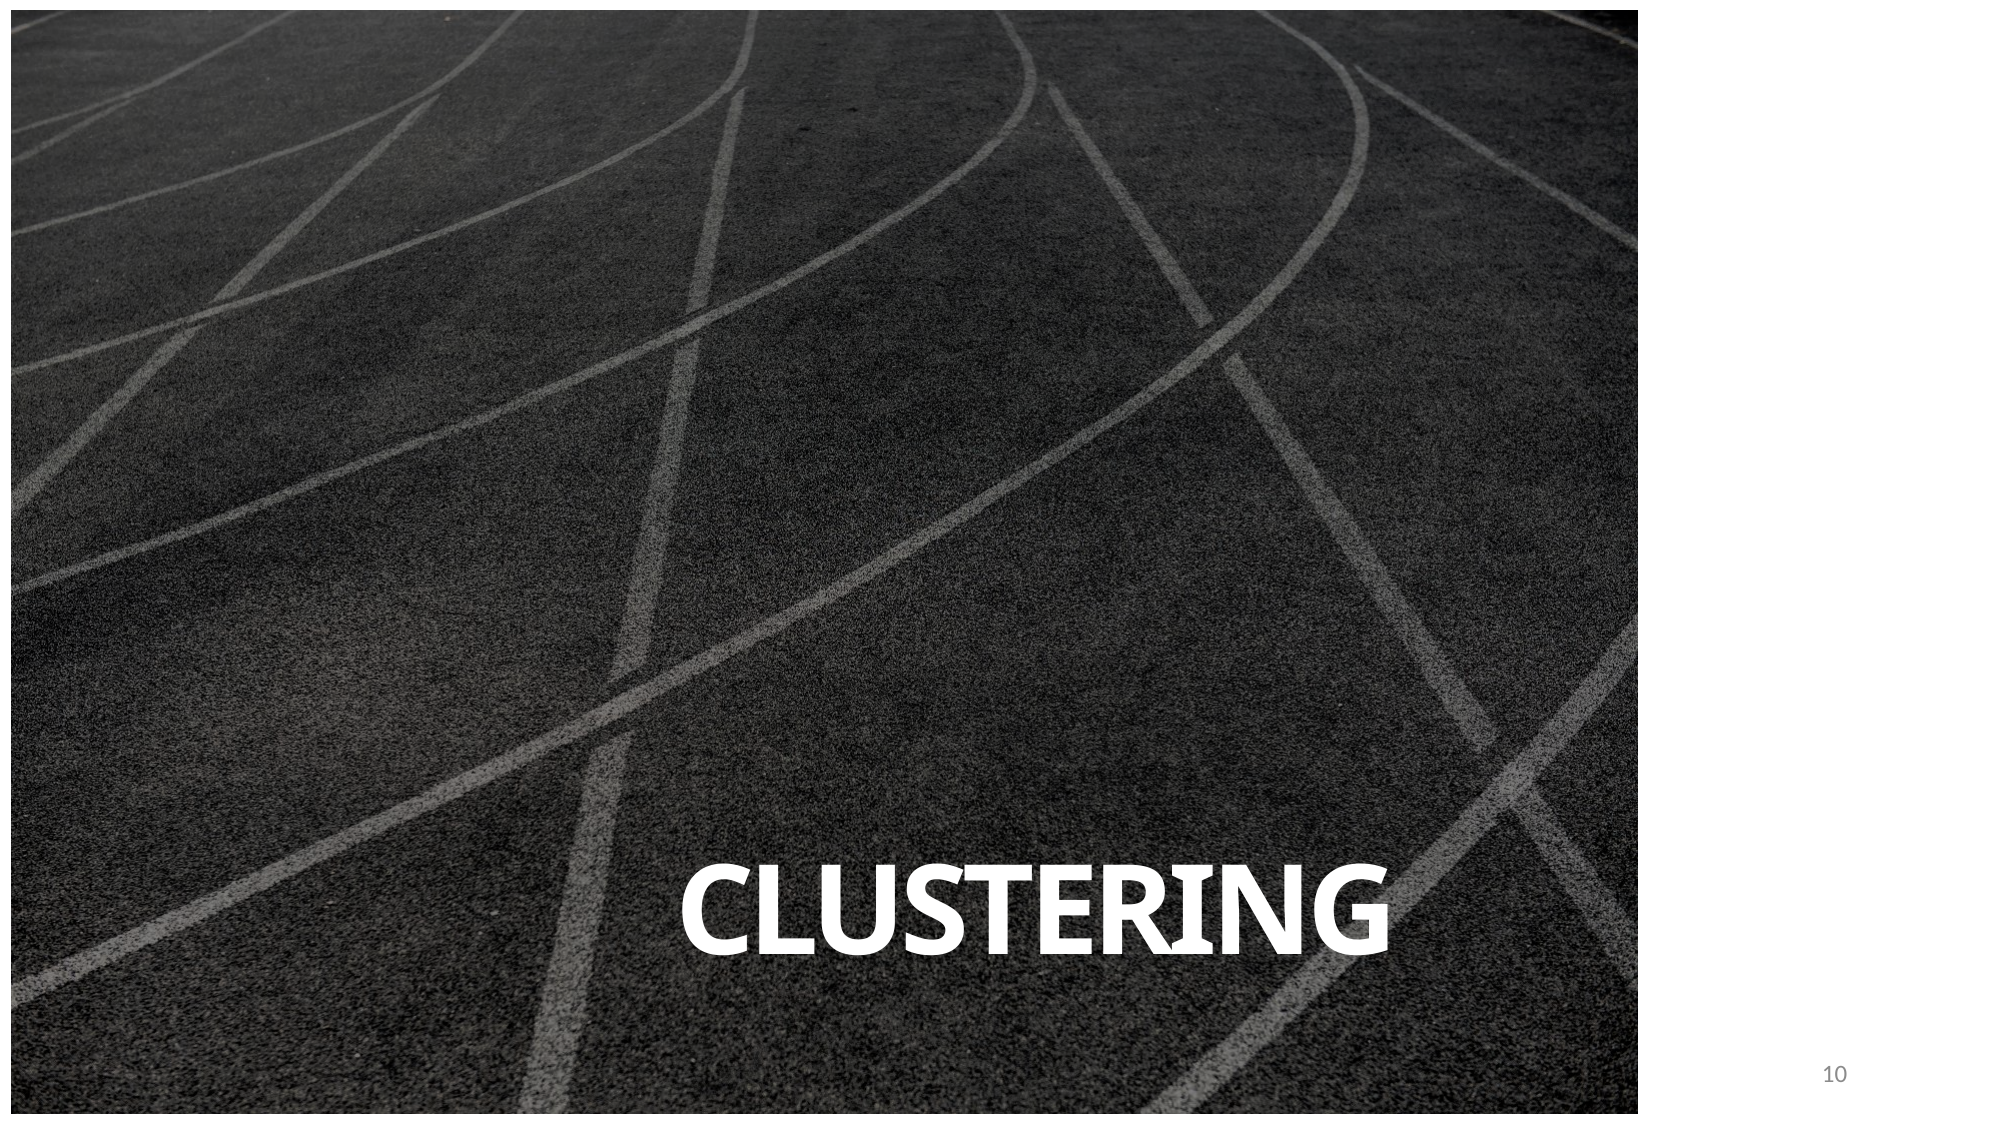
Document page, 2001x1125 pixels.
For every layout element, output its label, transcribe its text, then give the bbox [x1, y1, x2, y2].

picture [11, 10, 1638, 1114]
slide_number 10 [1638, 1042, 1863, 1103]
